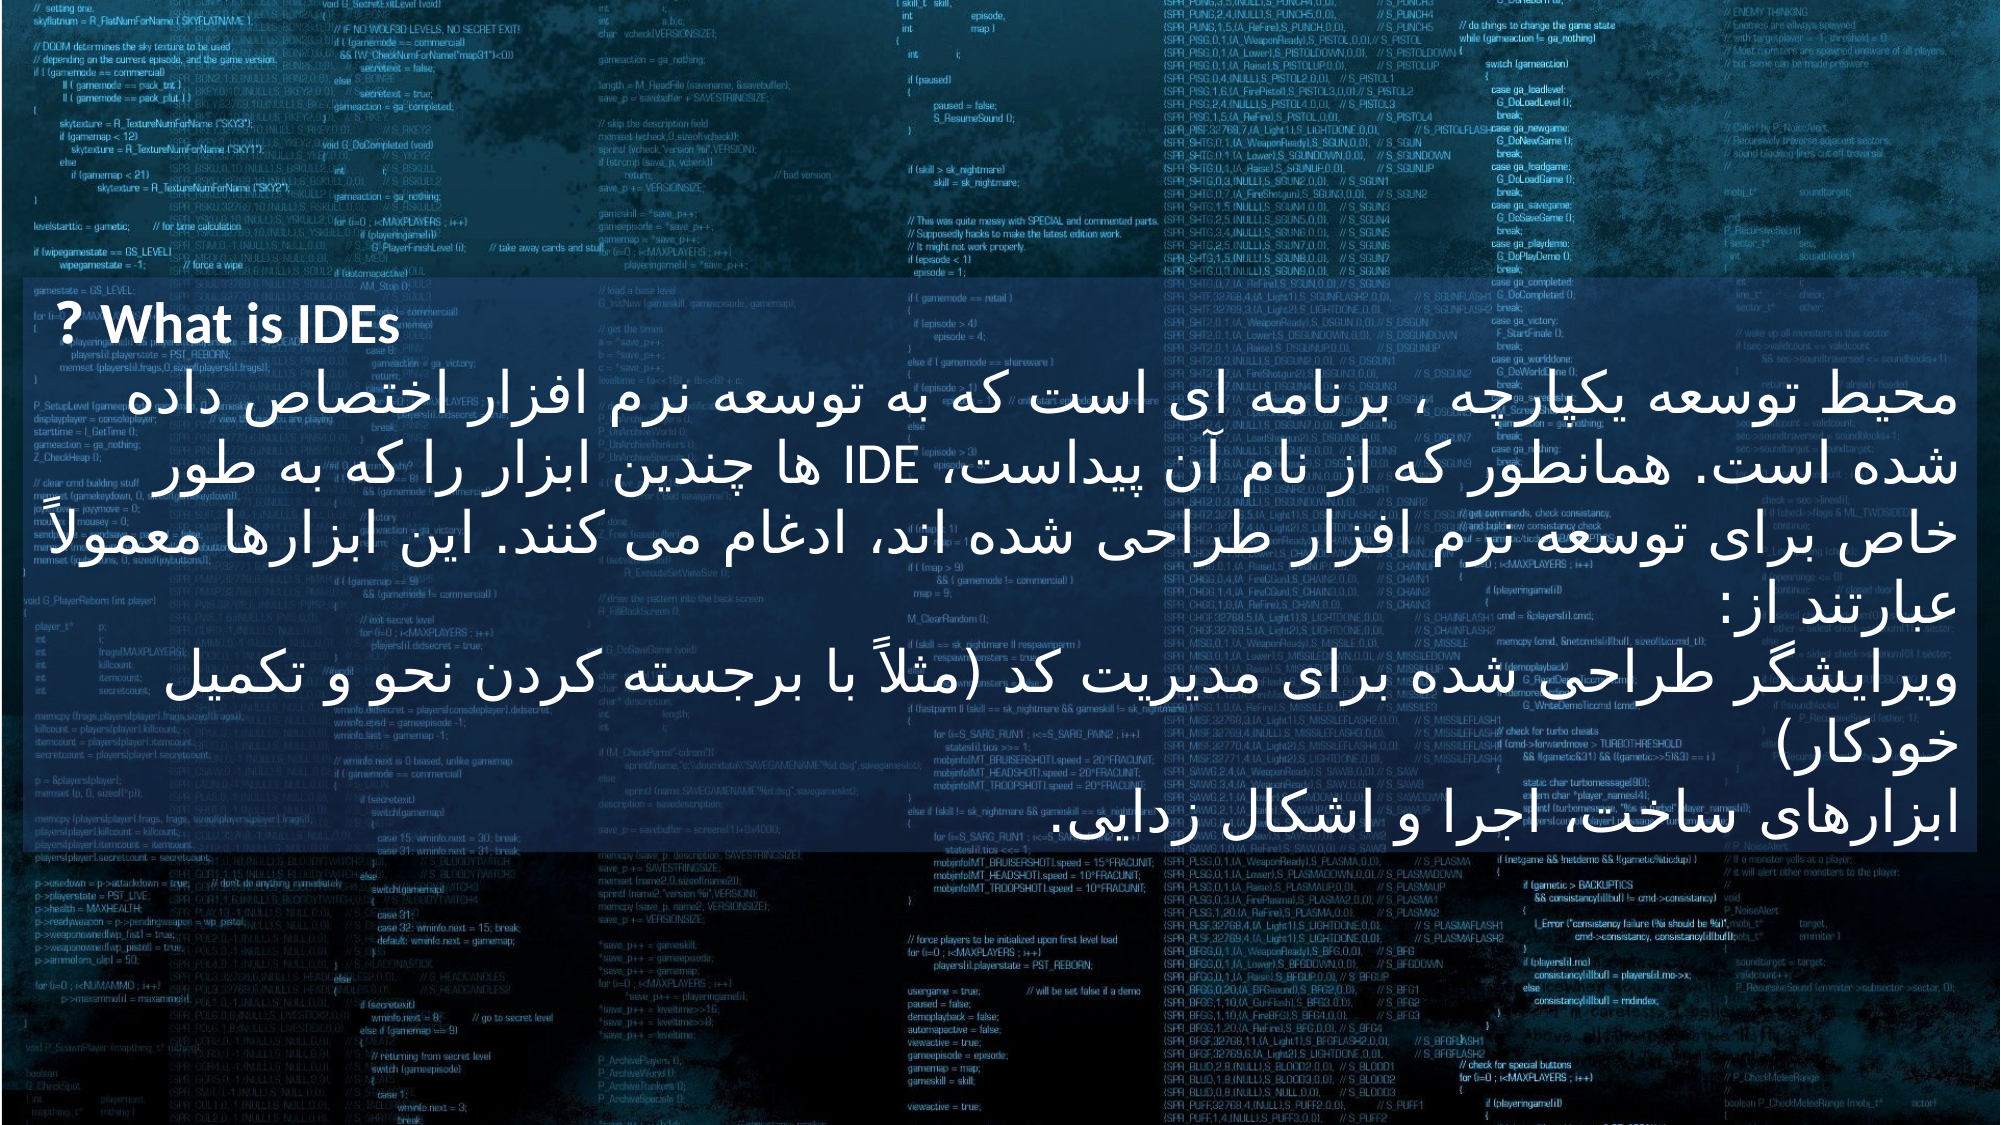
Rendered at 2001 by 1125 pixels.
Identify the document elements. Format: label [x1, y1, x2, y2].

list [1, 0, 2000, 1125]
